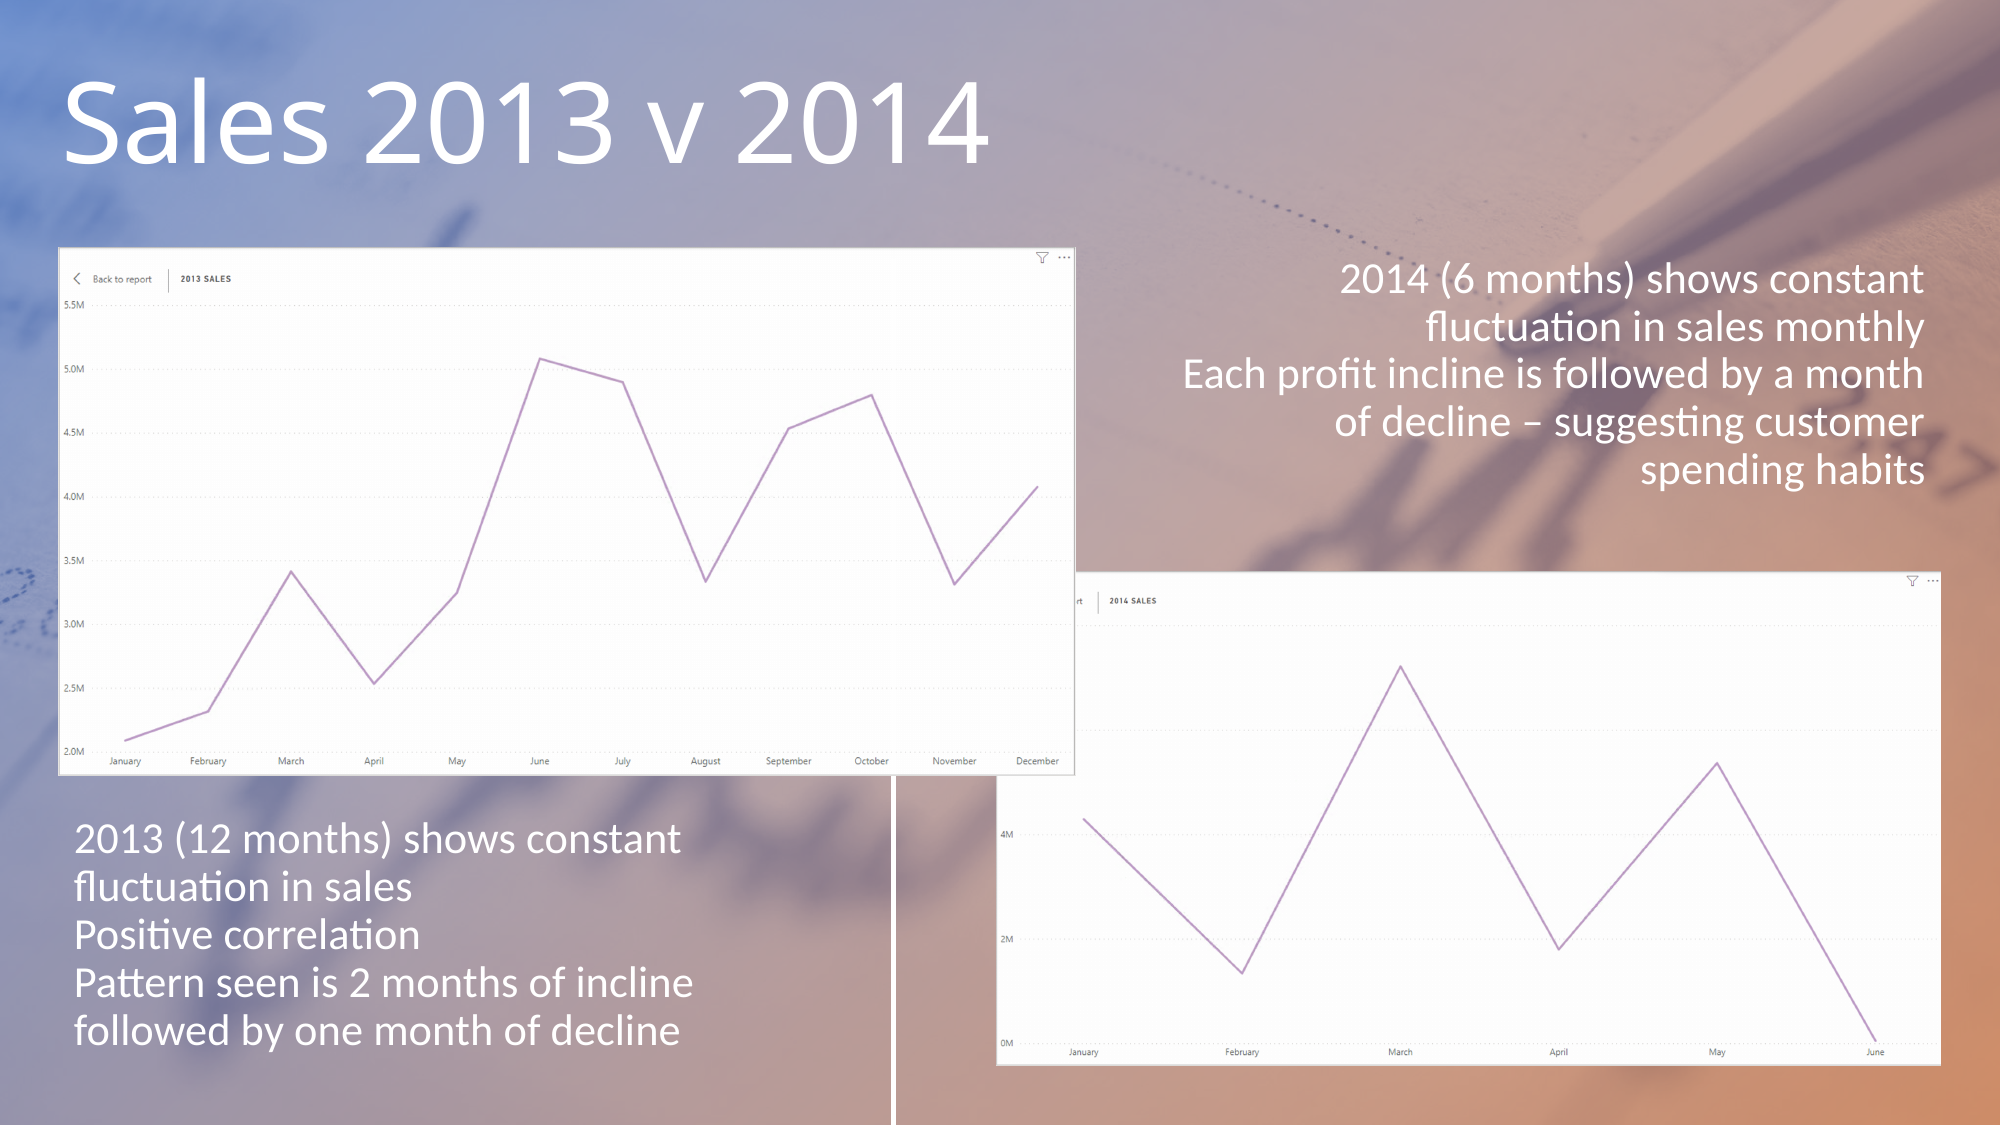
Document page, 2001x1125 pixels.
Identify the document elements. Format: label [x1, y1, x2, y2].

picture [0, 0, 2000, 1125]
list [58, 247, 1076, 777]
